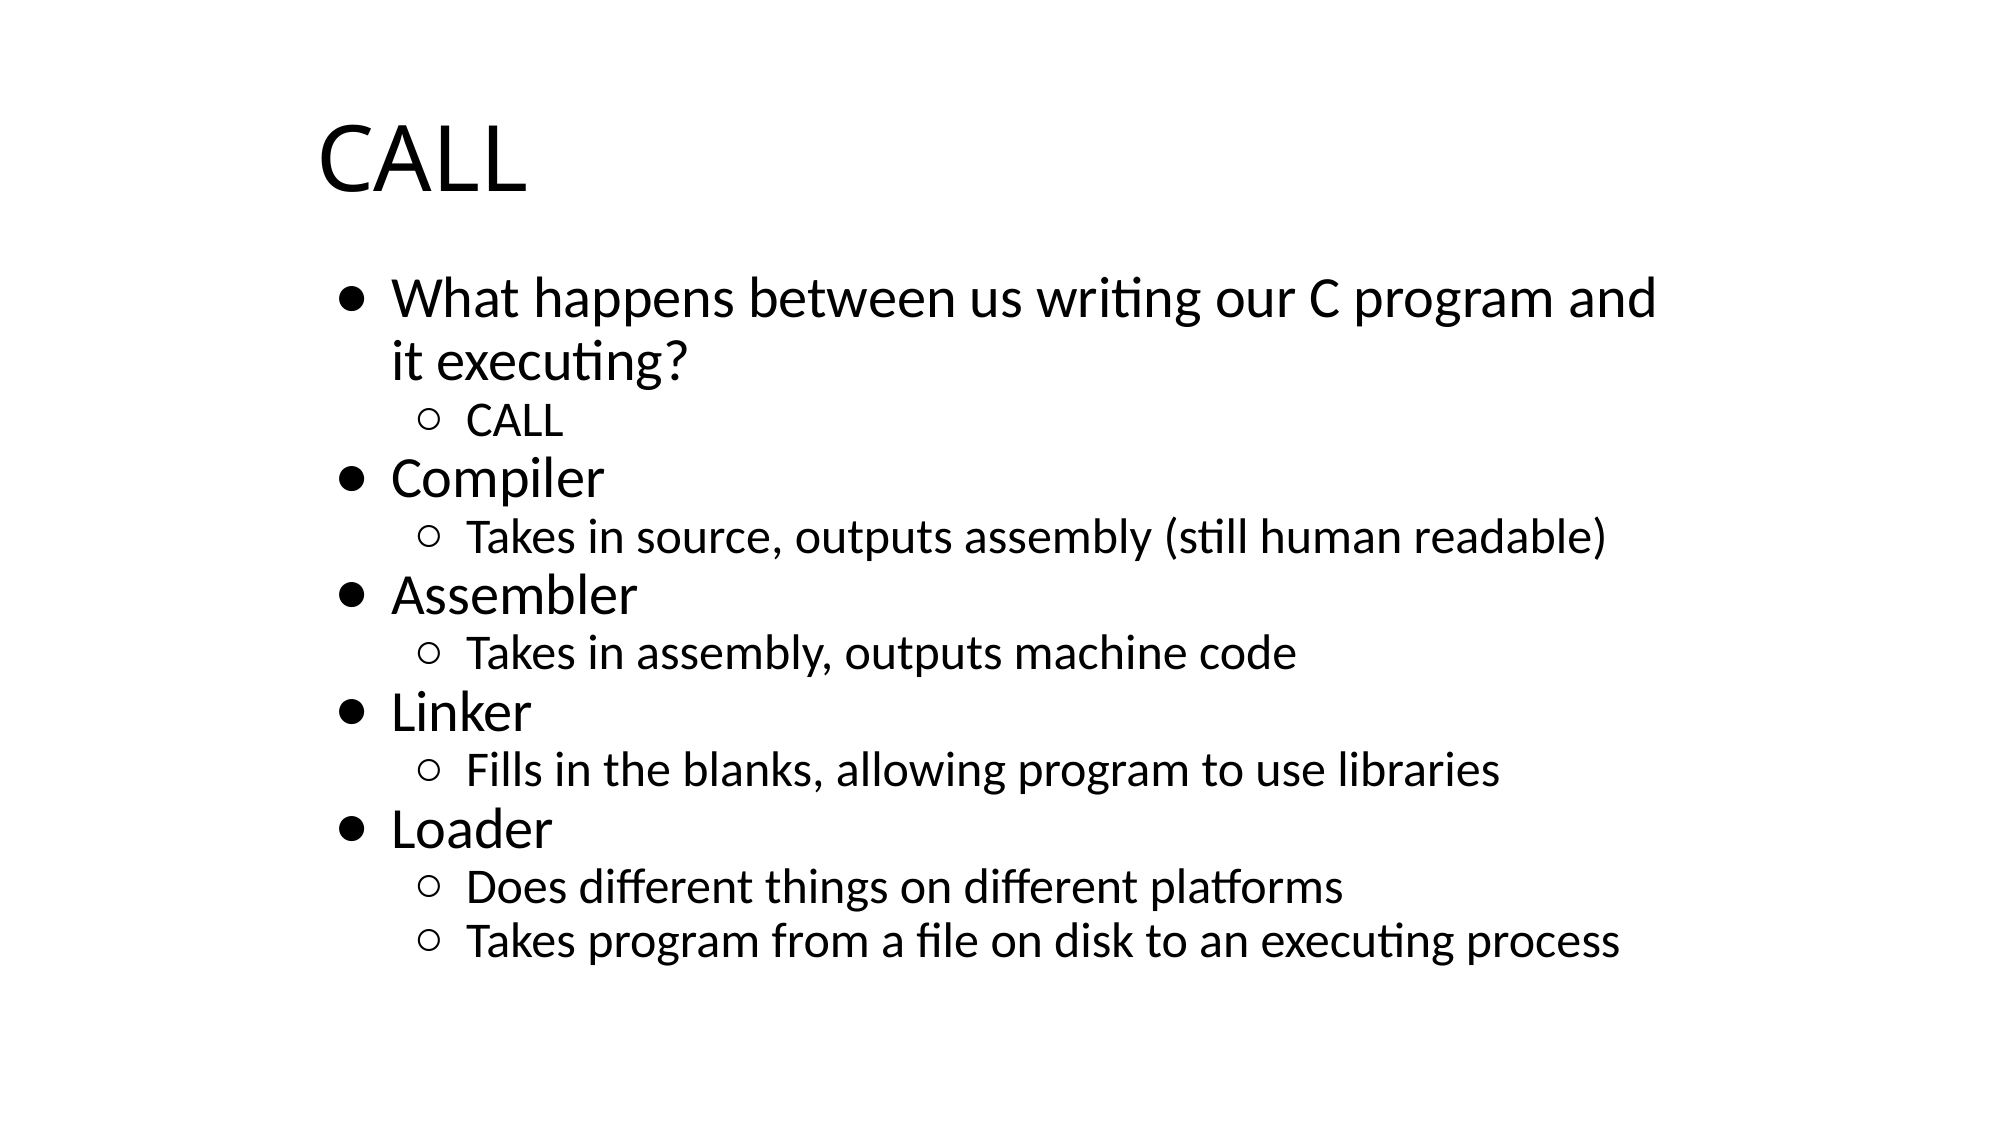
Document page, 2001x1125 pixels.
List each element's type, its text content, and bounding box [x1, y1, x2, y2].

list What happens between us writing our C program and it executing? CALL Compiler Takes in source, outputs assembly (still human readable) Assembler Takes in assembly, outputs machine code Linker Fills in the blanks, allowing program to use libraries Loader Does different things on different platforms Takes program from a file on disk to an executing process [301, 252, 1699, 1000]
title CALL [301, 97, 1699, 223]
